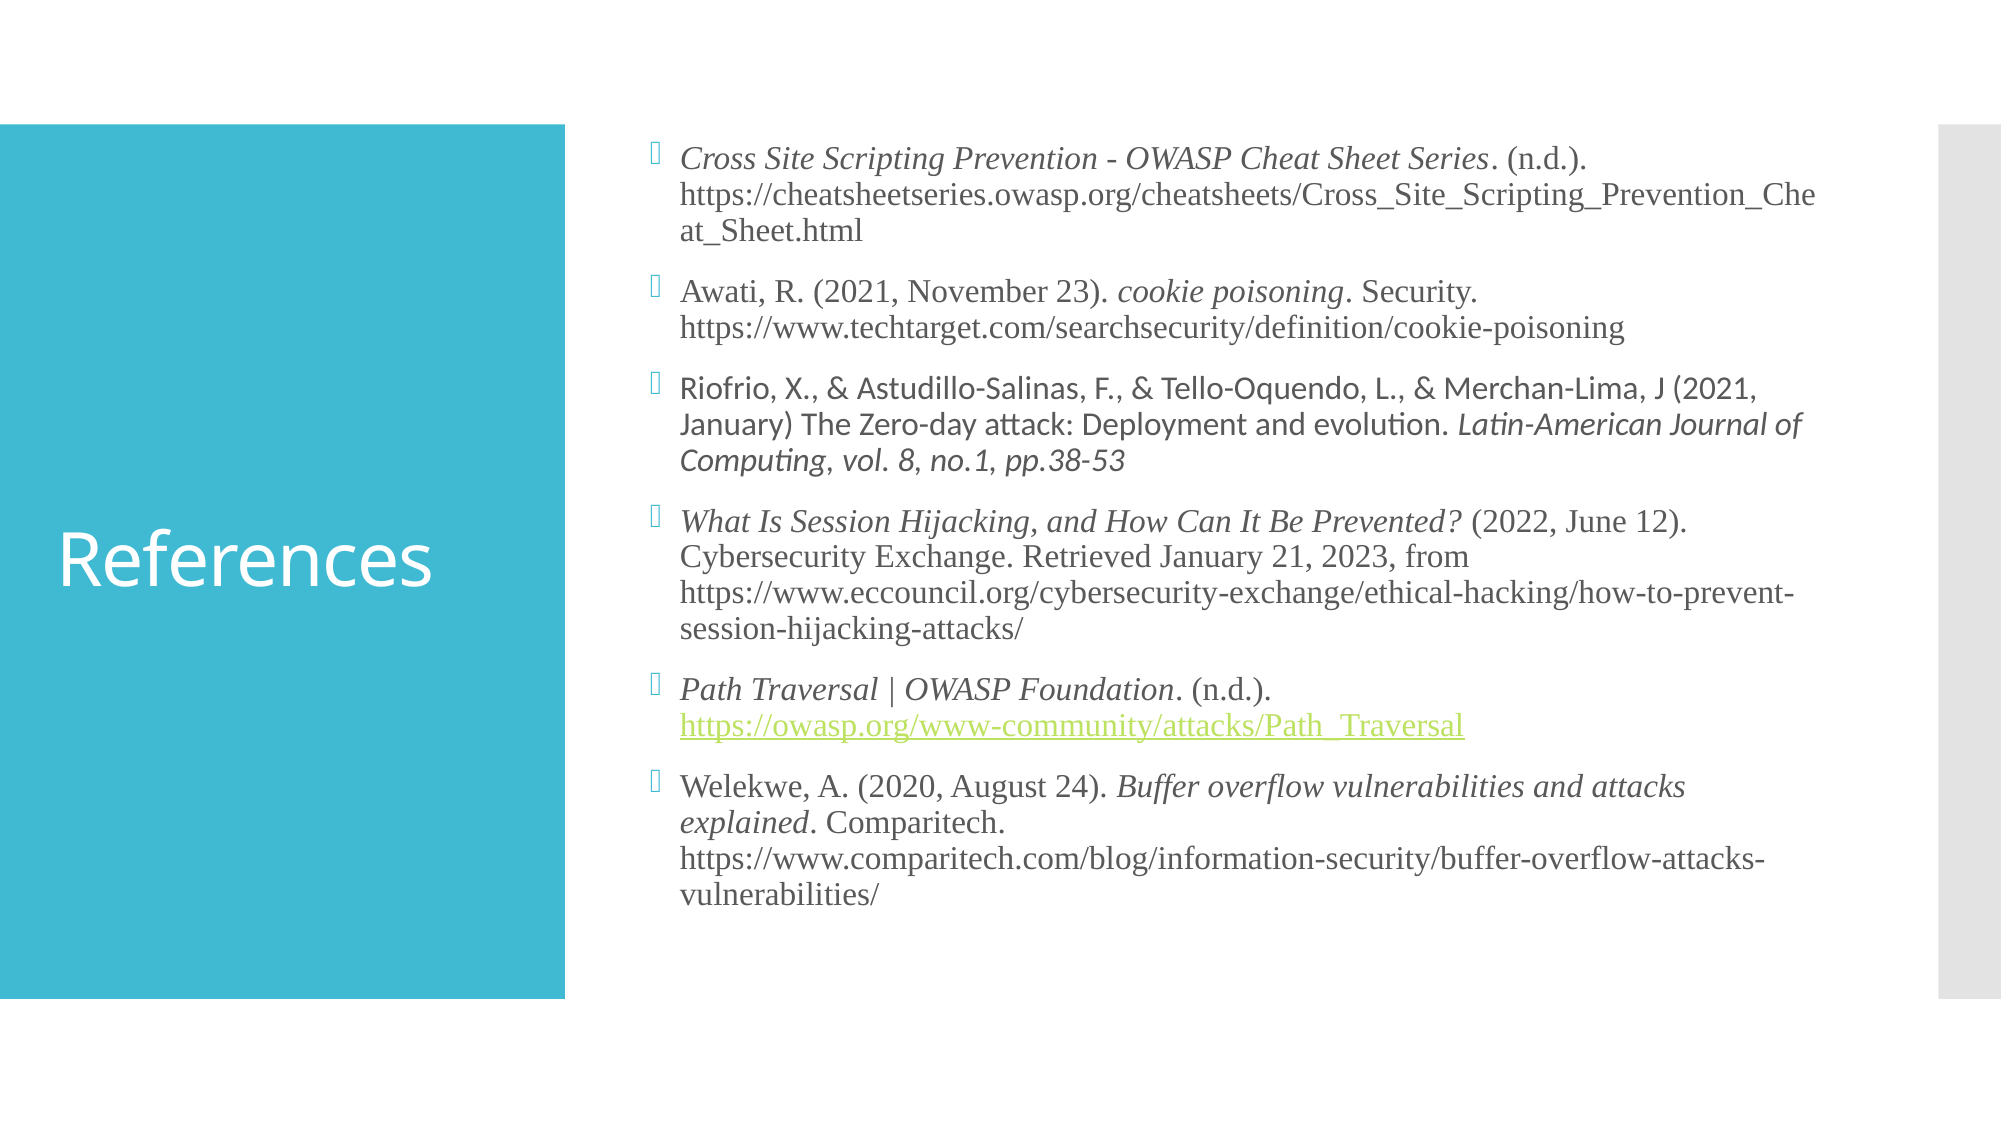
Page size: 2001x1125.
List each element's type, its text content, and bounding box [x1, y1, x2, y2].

list Cross Site Scripting Prevention - OWASP Cheat Sheet Series. (n.d.). https://cheatsheetseries.owasp.org/cheatsheets/Cross_Site_Scripting_Prevention_Cheat_Sheet.html Awati, R. (2021, November 23). cookie poisoning. Security. https://www.techtarget.com/searchsecurity/definition/cookie-poisoning Riofrio, X., & Astudillo-Salinas, F., & Tello-Oquendo, L., & Merchan-Lima, J (2021, January) The Zero-day attack: Deployment and evolution. Latin-American Journal of Computing, vol. 8, no.1, pp.38-53 What Is Session Hijacking, and How Can It Be Prevented? (2022, June 12). Cybersecurity Exchange. Retrieved January 21, 2023, from https://www.eccouncil.org/cybersecurity-exchange/ethical-hacking/how-to-prevent-session-hijacking-attacks/ Path Traversal | OWASP Foundation. (n.d.). https://owasp.org/www-community/attacks/Path_Traversal Welekwe, A. (2020, August 24). Buffer overflow vulnerabilities and attacks explained. Comparitech. https://www.comparitech.com/blog/information-security/buffer-overflow-attacks-vulnerabilities/ [634, 141, 1835, 982]
title References [41, 184, 525, 940]
